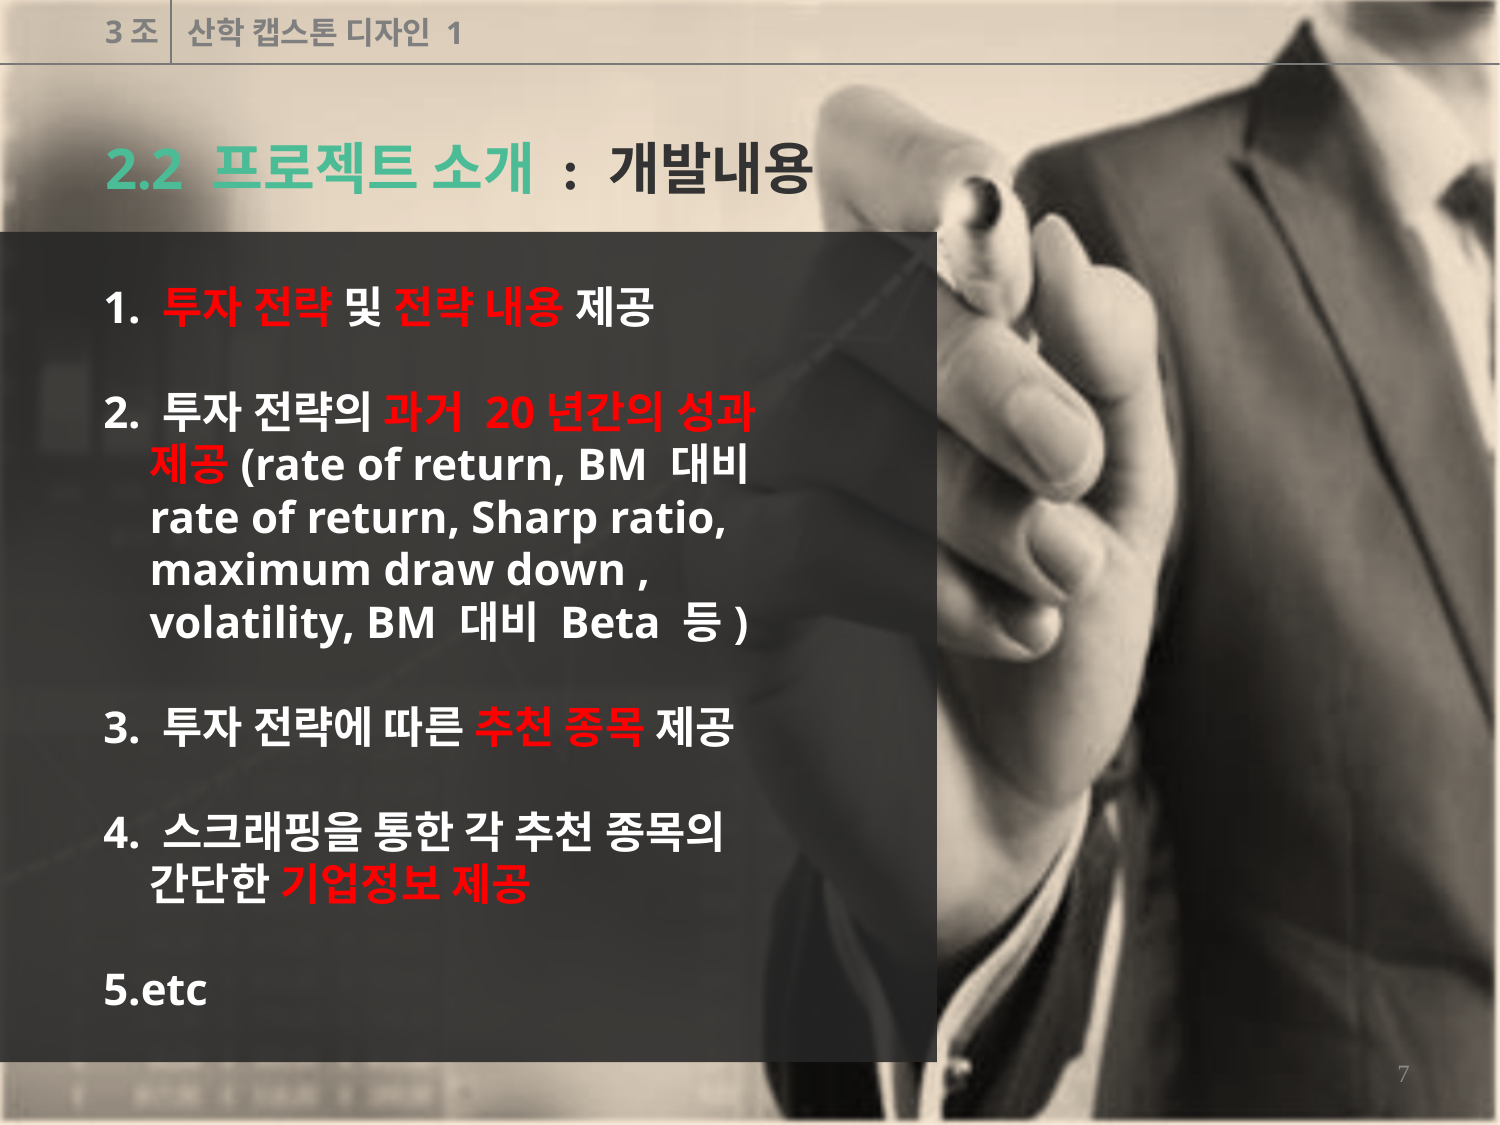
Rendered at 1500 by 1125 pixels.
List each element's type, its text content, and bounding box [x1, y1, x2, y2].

text_box 산학 캡스톤 디자인 1 [175, 5, 740, 58]
text_box [0, 231, 937, 1063]
picture [172, 0, 1500, 63]
picture [0, 0, 170, 63]
text_box 1. 투자 전략 및 전략 내용 제공 2. 투자 전략의 과거 20년간의 성과 제공(rate of return, BM 대비 rate of return, Sharp ratio, maximum draw down , volatility, BM 대비 Beta 등) 3. 투자 전략에 따른 추천 종목 제공 4. 스크래핑을 통한 각 추천 종목의 간단한 기업정보 제공 5.etc [88, 272, 844, 1023]
text_box [937, 290, 1211, 351]
picture [0, 65, 1500, 1125]
text_box 2.2 프로젝트 소개 : 개발내용 [90, 125, 988, 208]
text_box 7 [1074, 1042, 1425, 1102]
text_box 3조 [90, 5, 167, 58]
